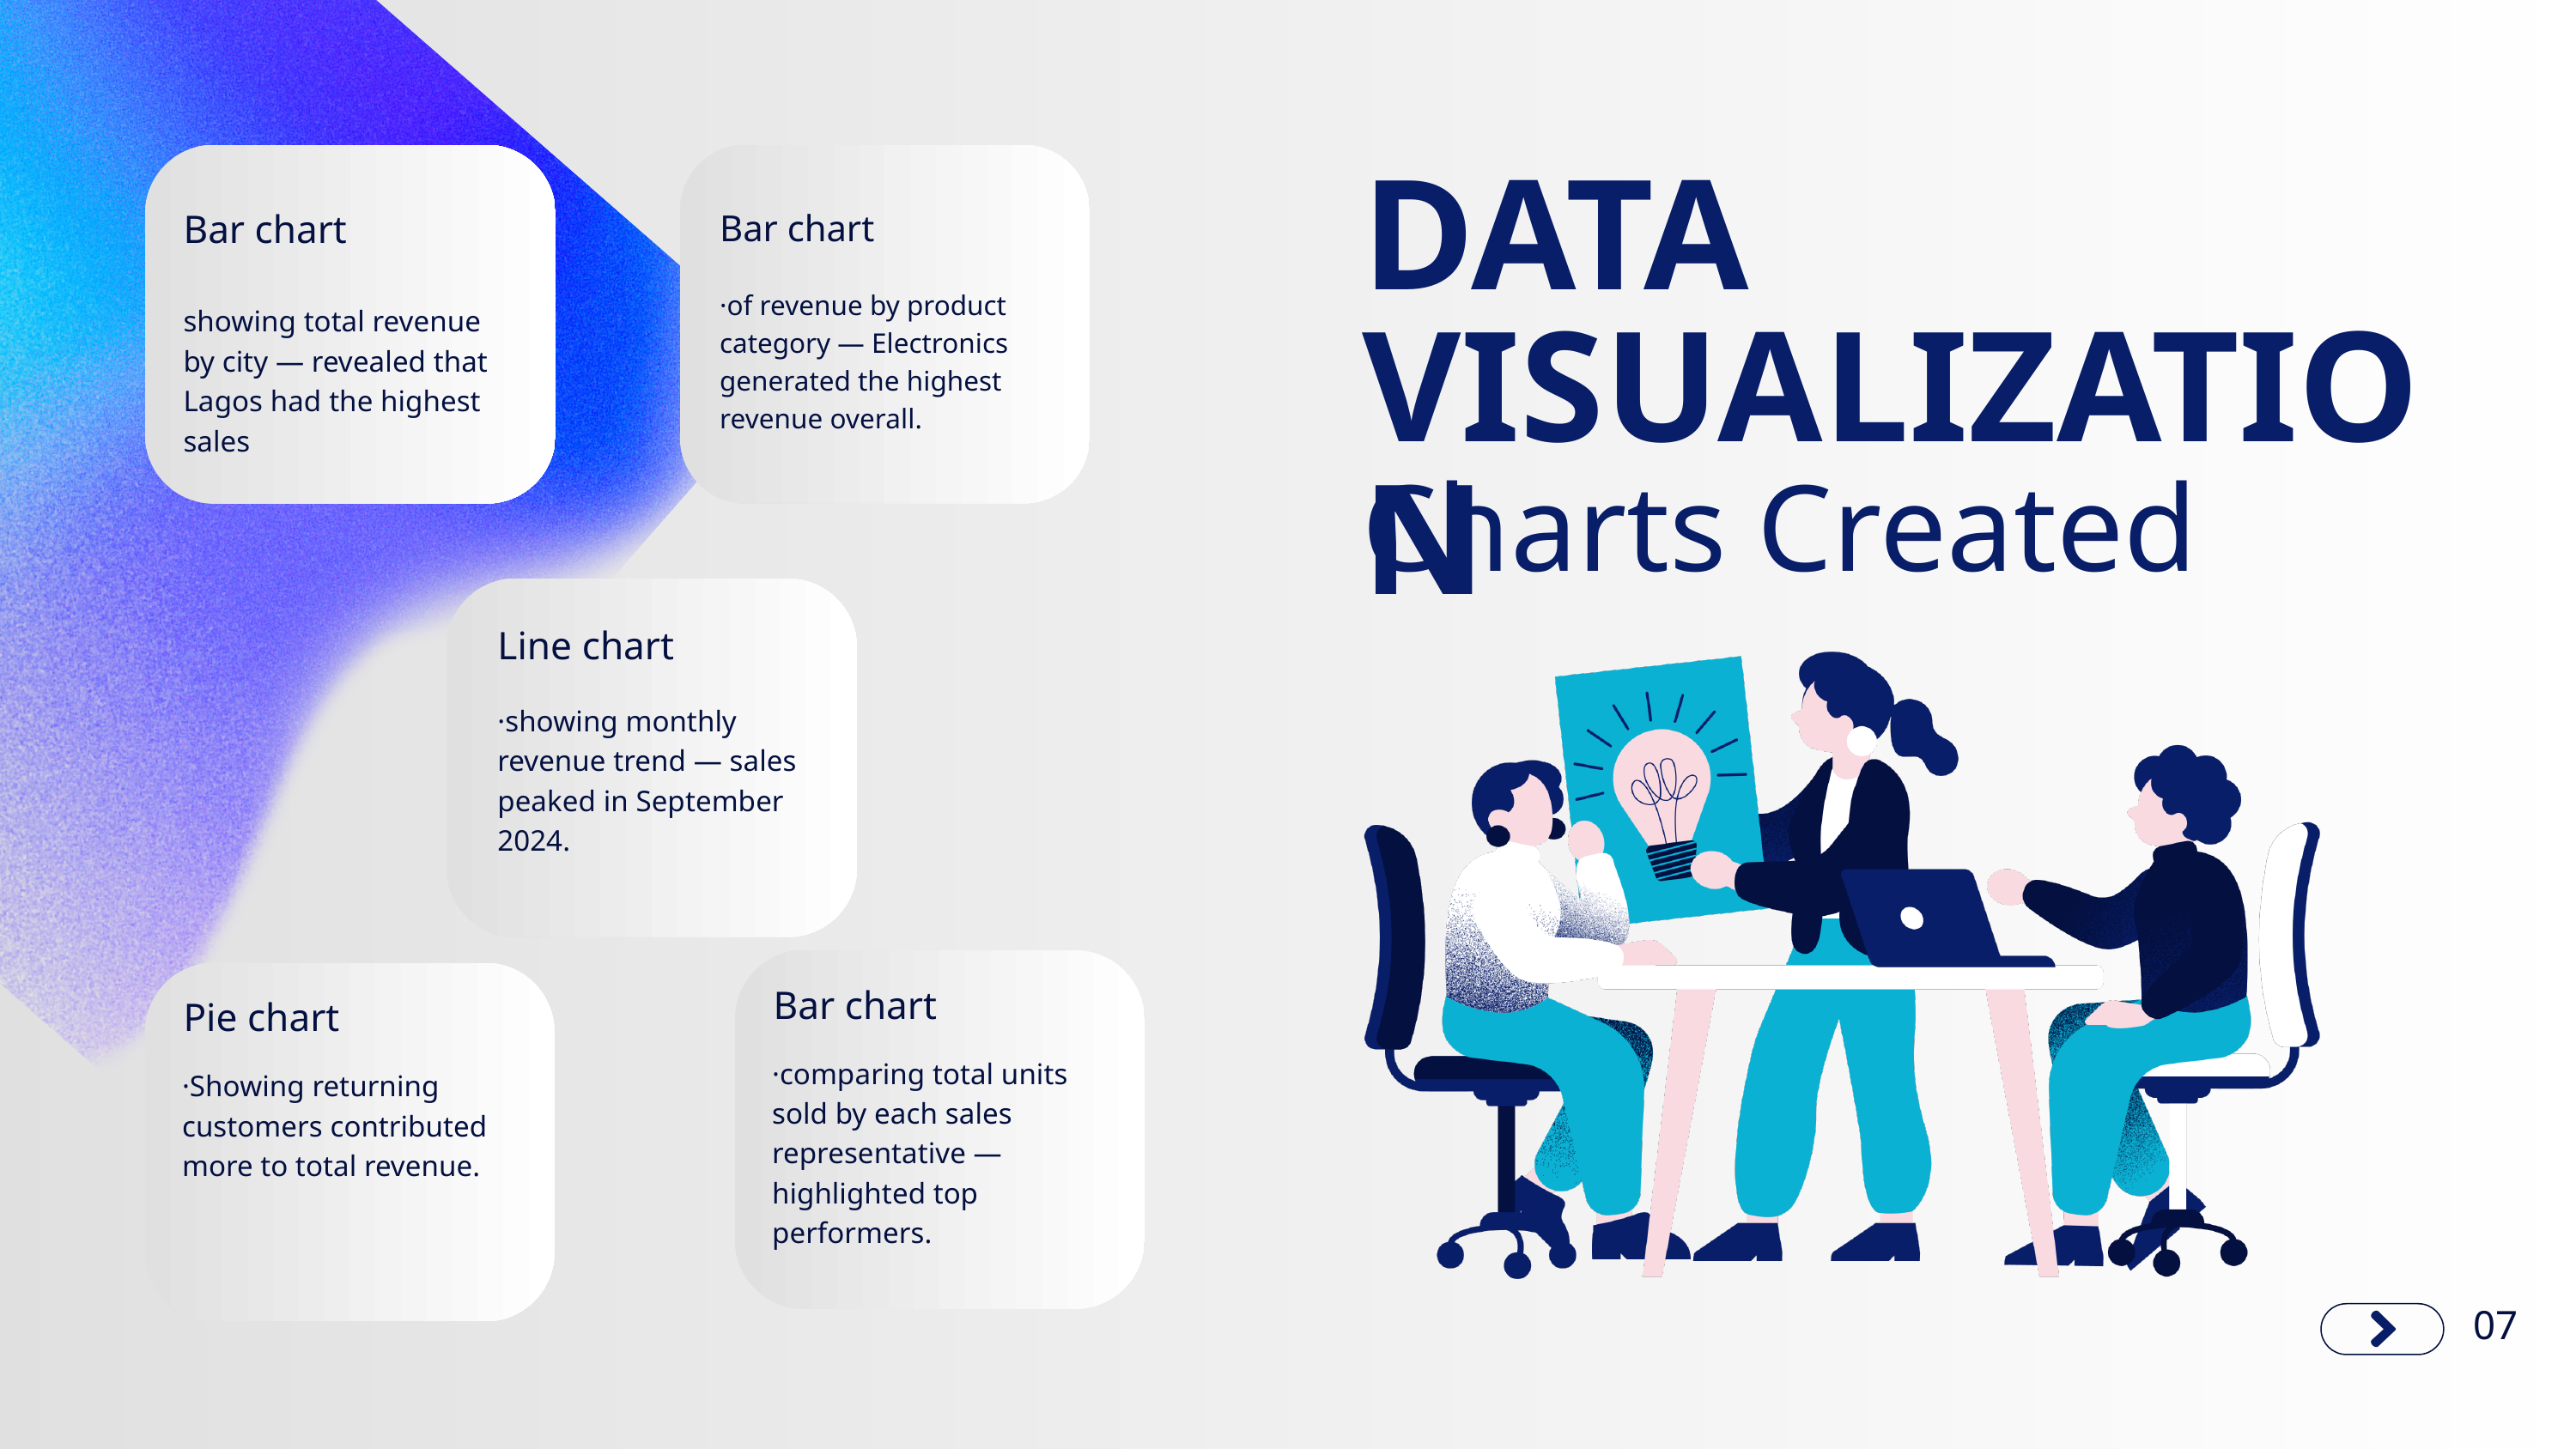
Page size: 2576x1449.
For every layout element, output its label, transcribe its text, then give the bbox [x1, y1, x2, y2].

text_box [734, 949, 1145, 1310]
text_box 07 [2470, 1318, 2521, 1348]
text_box [0, 0, 676, 1106]
text_box Charts Created [1362, 476, 2260, 596]
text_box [144, 144, 556, 504]
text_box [446, 578, 858, 937]
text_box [2320, 1303, 2445, 1355]
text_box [679, 144, 1091, 504]
text_box [1362, 778, 2322, 1279]
text_box DATA VISUALIZATION [1362, 167, 2534, 778]
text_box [144, 962, 555, 1322]
